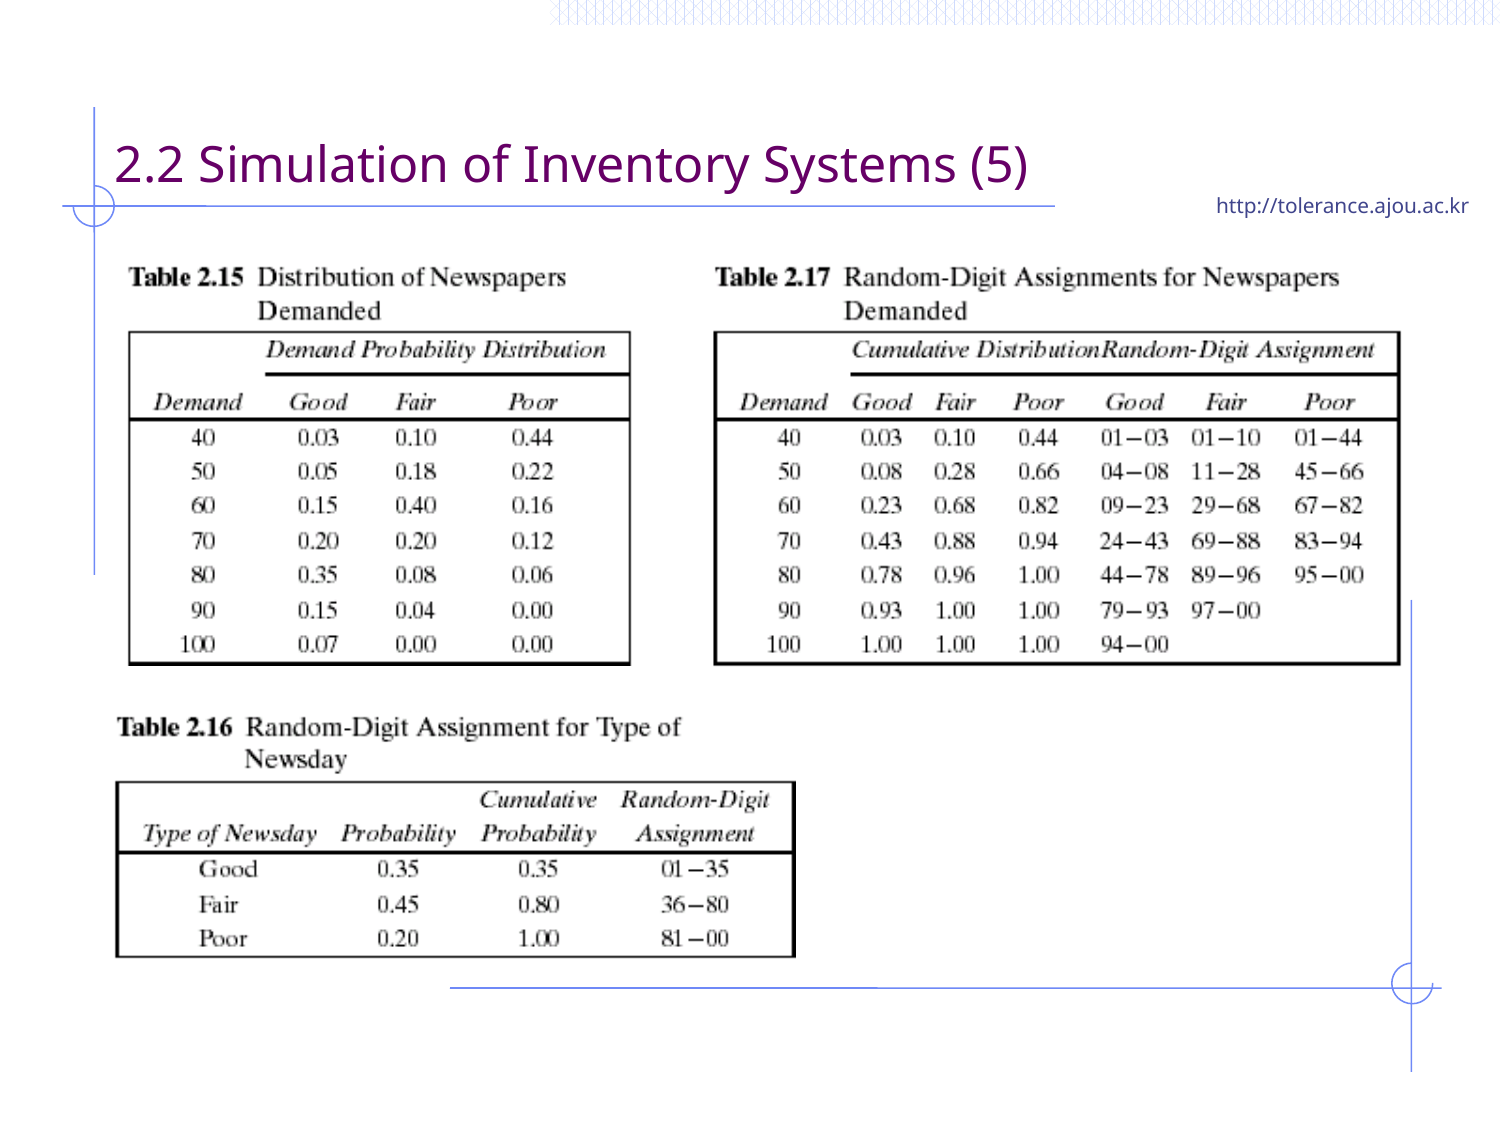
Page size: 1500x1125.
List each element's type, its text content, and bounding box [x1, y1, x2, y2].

picture [124, 262, 636, 666]
title 2.2 Simulation of Inventory Systems (5) [99, 99, 1213, 201]
picture [112, 712, 796, 963]
picture [712, 262, 1403, 668]
